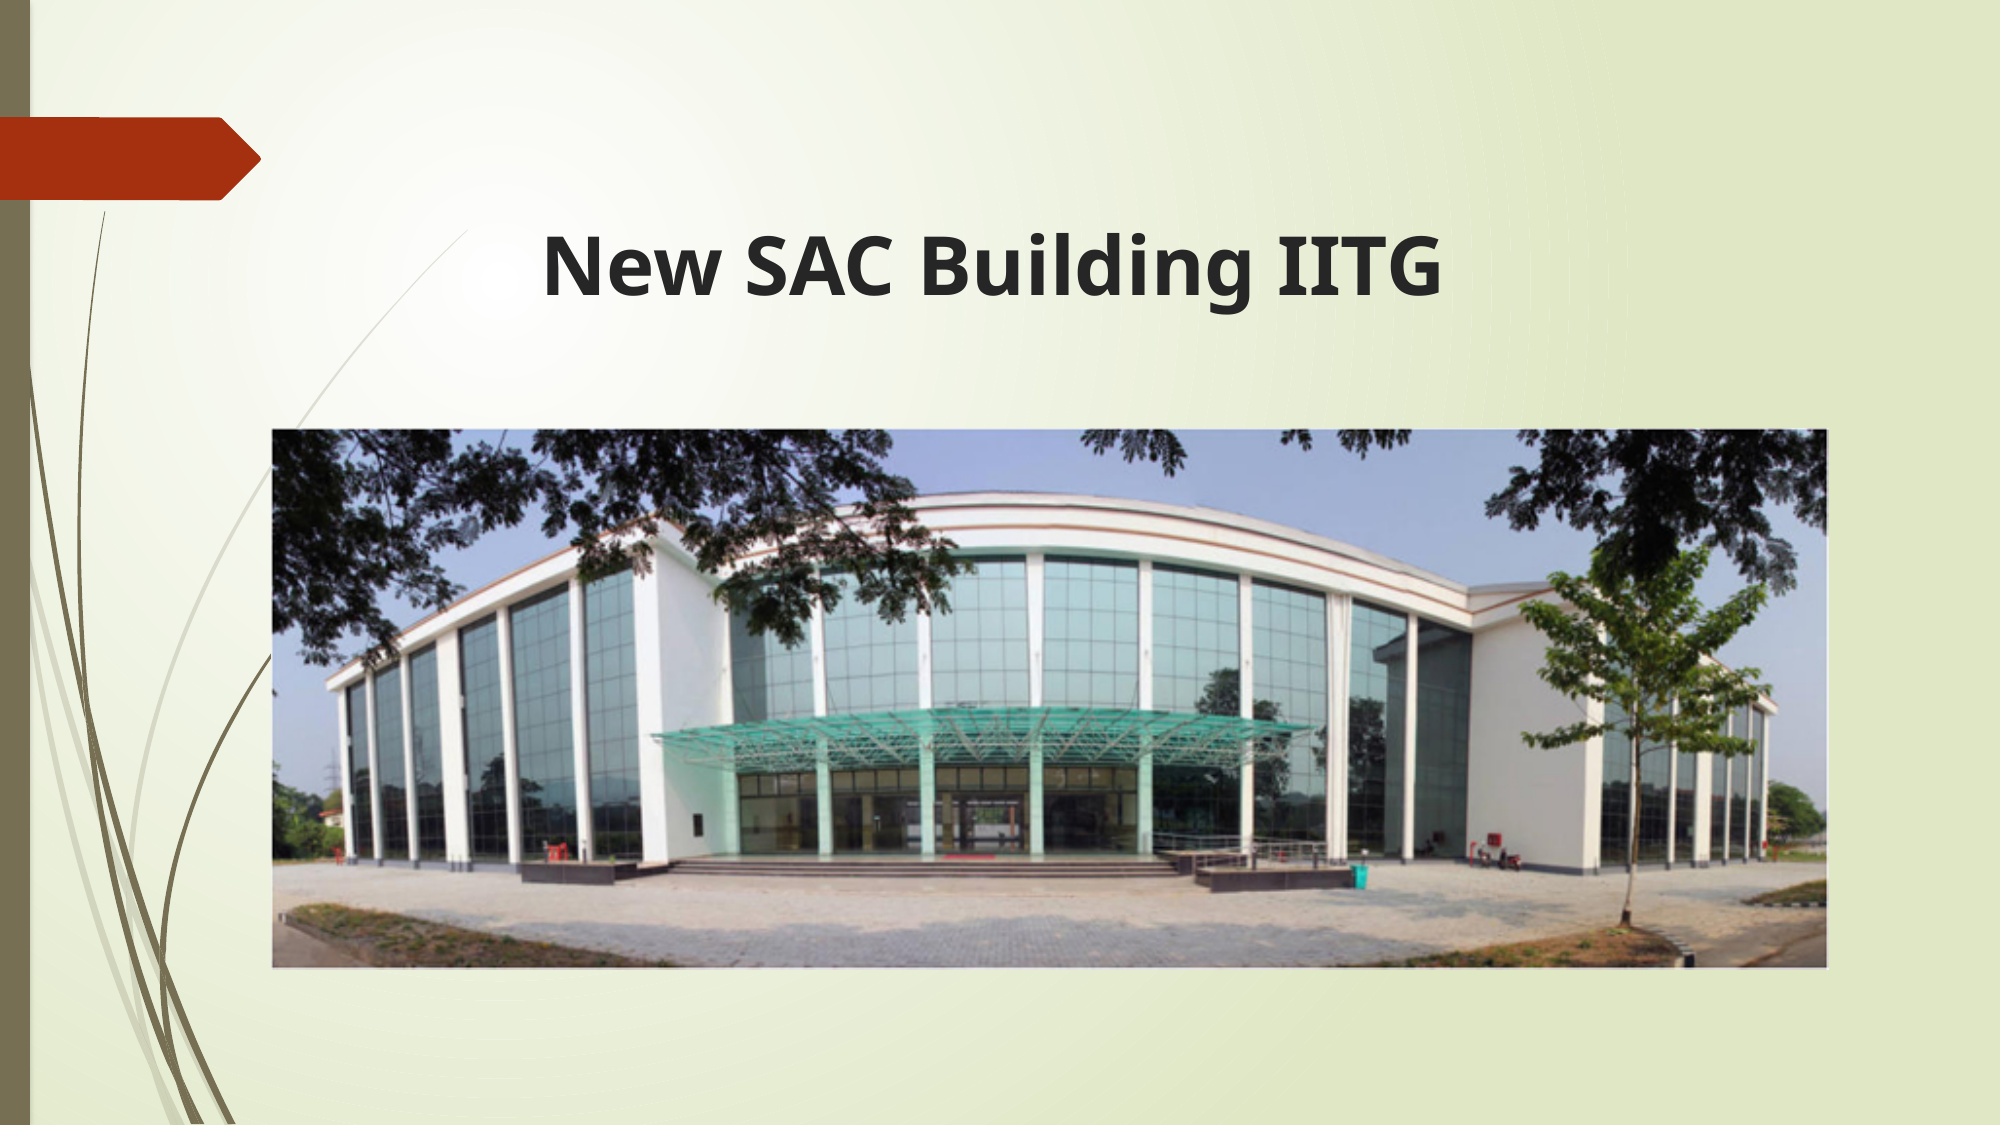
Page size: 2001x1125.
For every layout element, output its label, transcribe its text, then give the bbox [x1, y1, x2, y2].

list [270, 427, 1830, 970]
title New SAC Building IITG [525, 206, 1475, 331]
